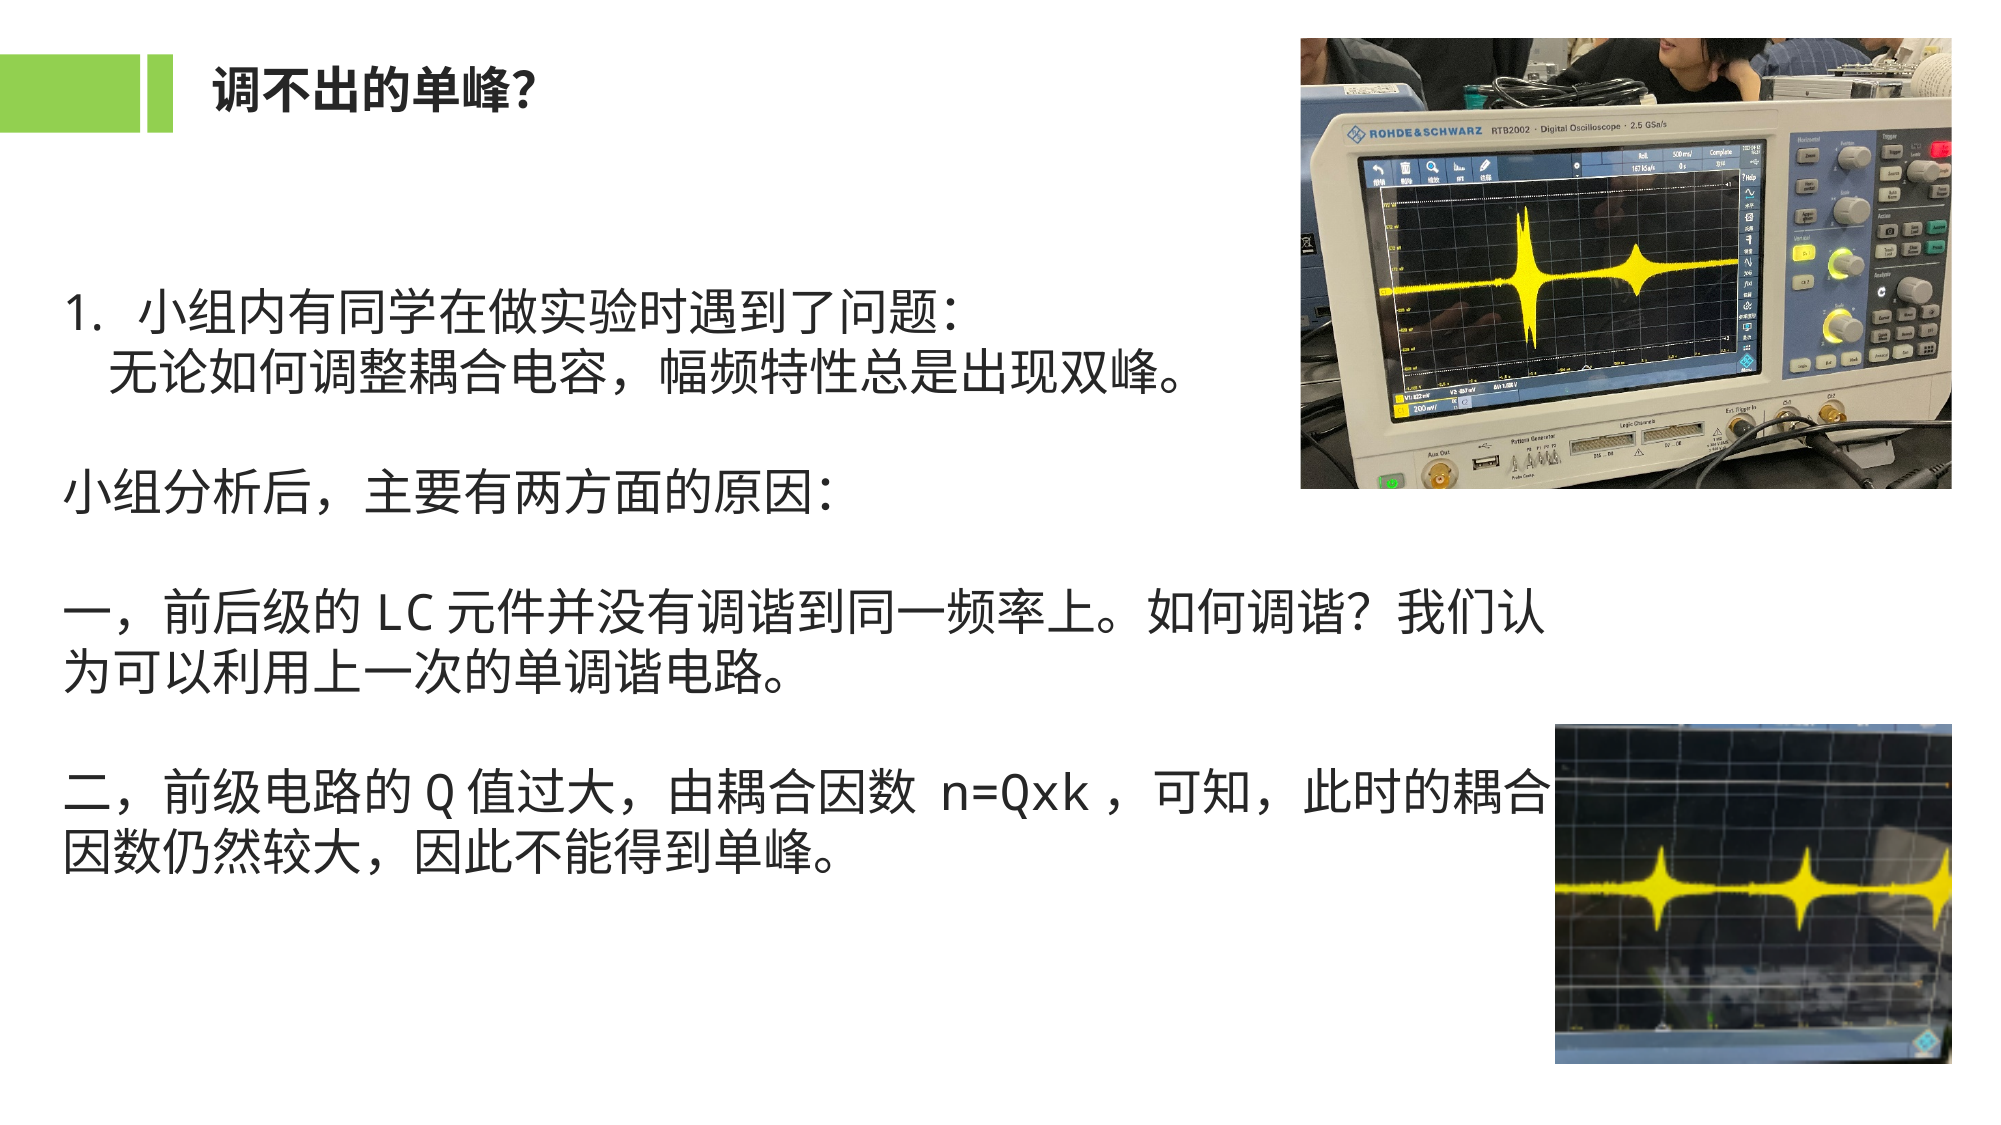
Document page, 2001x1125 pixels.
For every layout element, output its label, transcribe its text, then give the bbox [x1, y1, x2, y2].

text_box [0, 53, 141, 134]
text_box 调不出的单峰？ [193, 51, 529, 126]
text_box [146, 53, 174, 134]
picture [1300, 38, 1952, 489]
picture [1555, 724, 1952, 1064]
text_box 小组内有同学在做实验时遇到了问题： 无论如何调整耦合电容，幅频特性总是出现双峰。 小组分析后，主要有两方面的原因： 一，前后级的LC元件并没有调谐到同一频率上。如何调谐？我们认为可以利用上一次的单调谐电路。 二，前级电路的Q值过大，由耦合因数 n=Qxk，可知，此时的耦合因数仍然较大，因此不能得到单峰。 [48, 273, 1569, 888]
